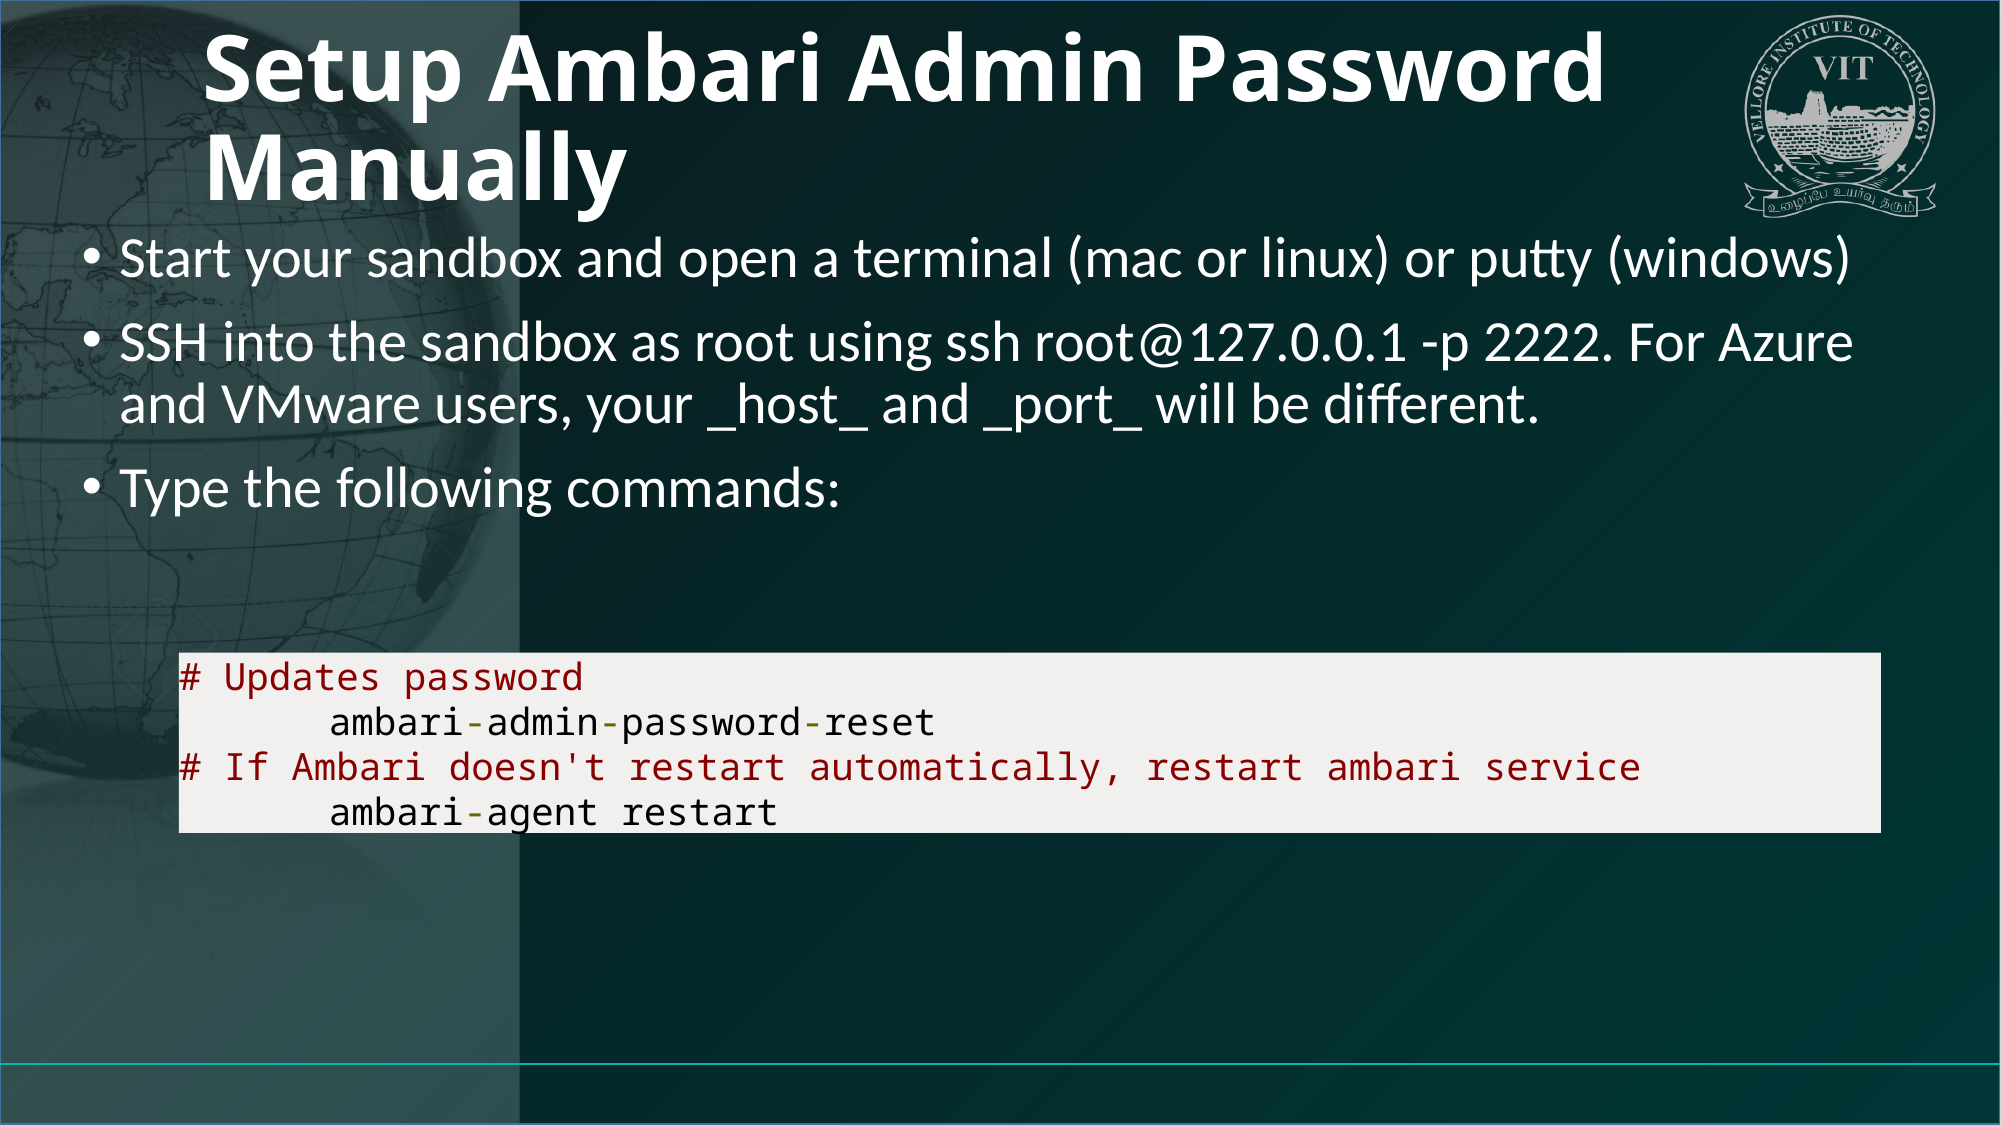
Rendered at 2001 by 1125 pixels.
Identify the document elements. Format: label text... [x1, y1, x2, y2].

title Setup Ambari Admin Password Manually [187, 0, 1813, 219]
list Start your sandbox and open a terminal (mac or linux) or putty (windows) SSH into the sandbox as root using ssh root@127.0.0.1 -p 2222. For Azure and VMware users, your _host_ and _port_ will be different. Type the following commands: [66, 219, 1936, 1051]
text_box # Updates password ambari-admin-password-reset # If Ambari doesn't restart automatically, restart ambari service ambari-agent restart [178, 652, 1881, 833]
